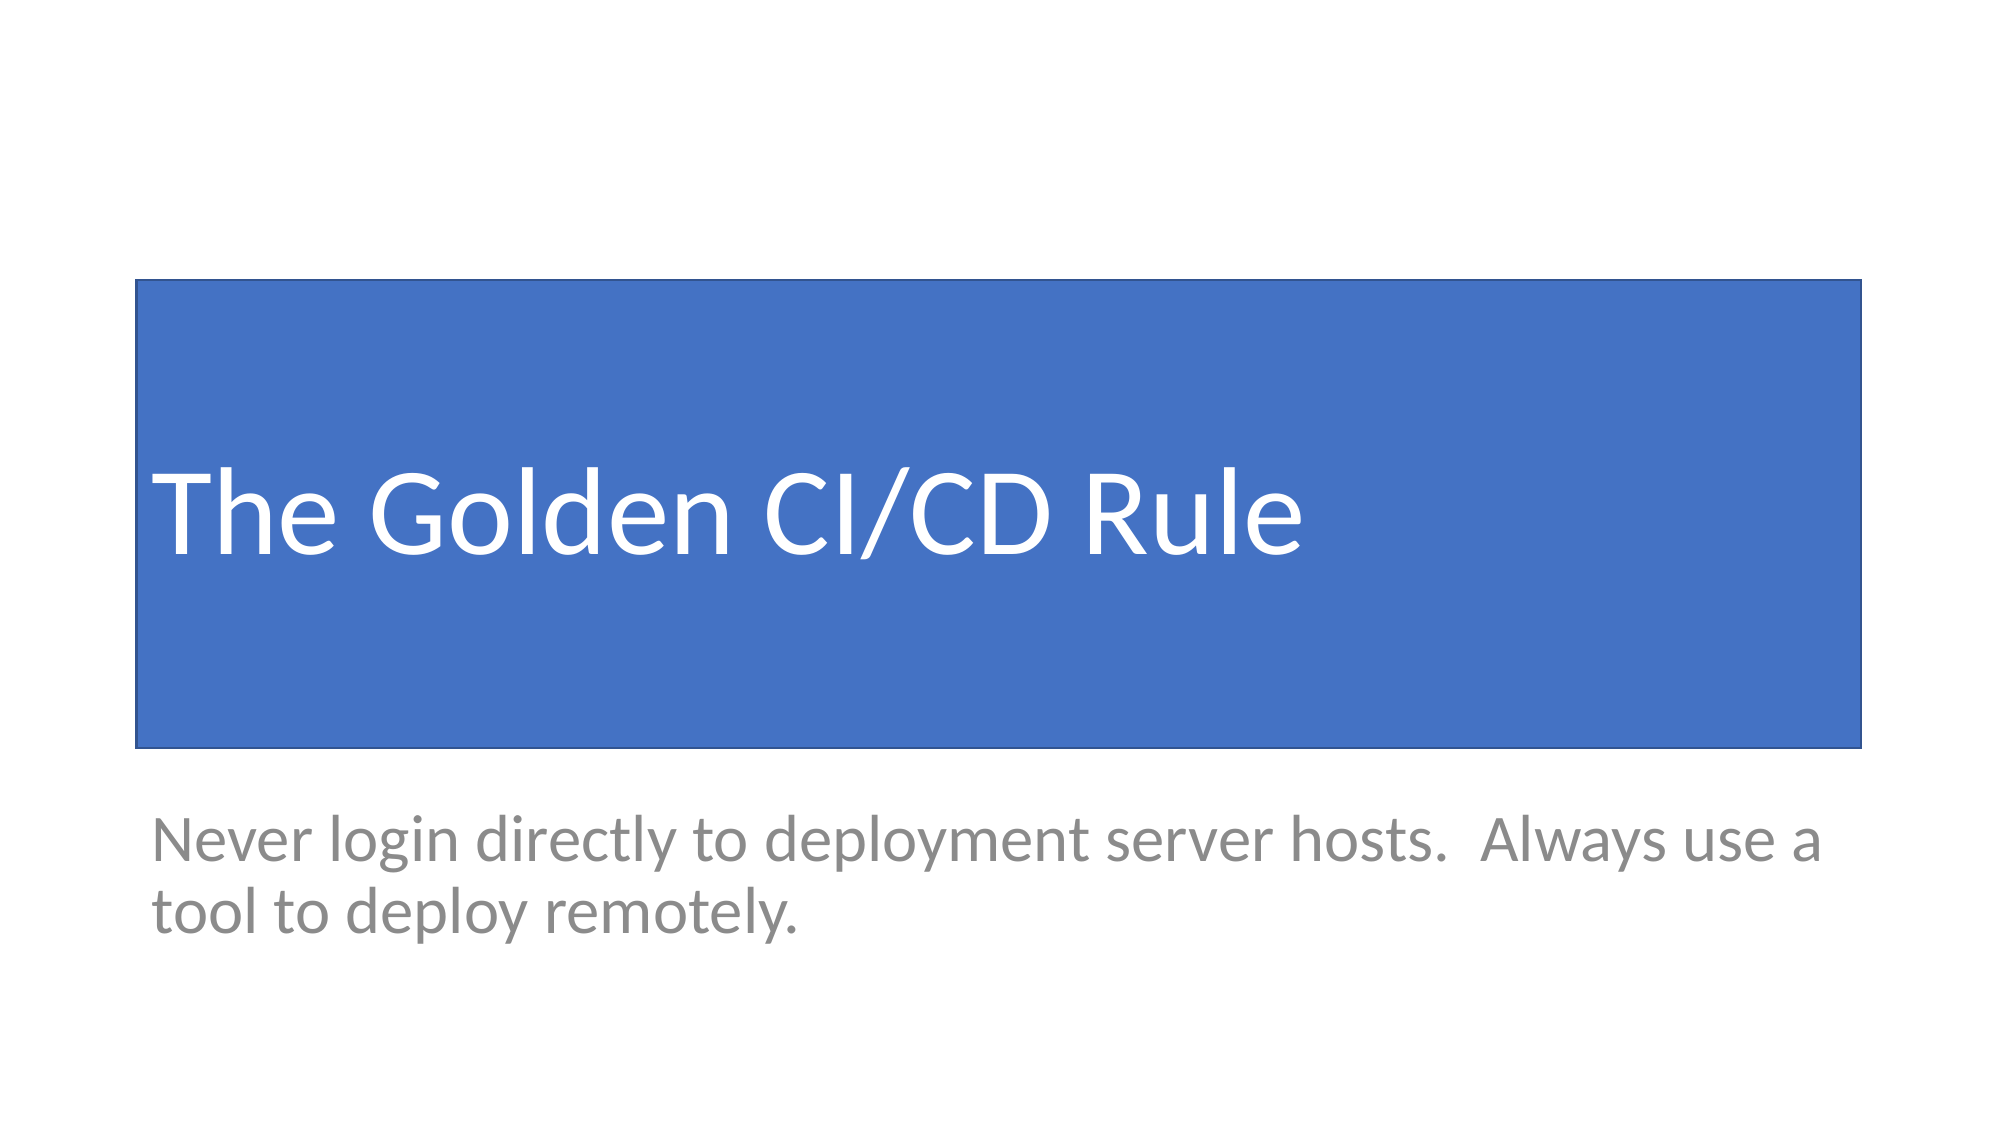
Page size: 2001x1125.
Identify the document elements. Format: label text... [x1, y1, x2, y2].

title The Golden CI/CD Rule [135, 279, 1862, 749]
list Never login directly to deployment server hosts. Always use a tool to deploy remotely. [136, 752, 1862, 999]
